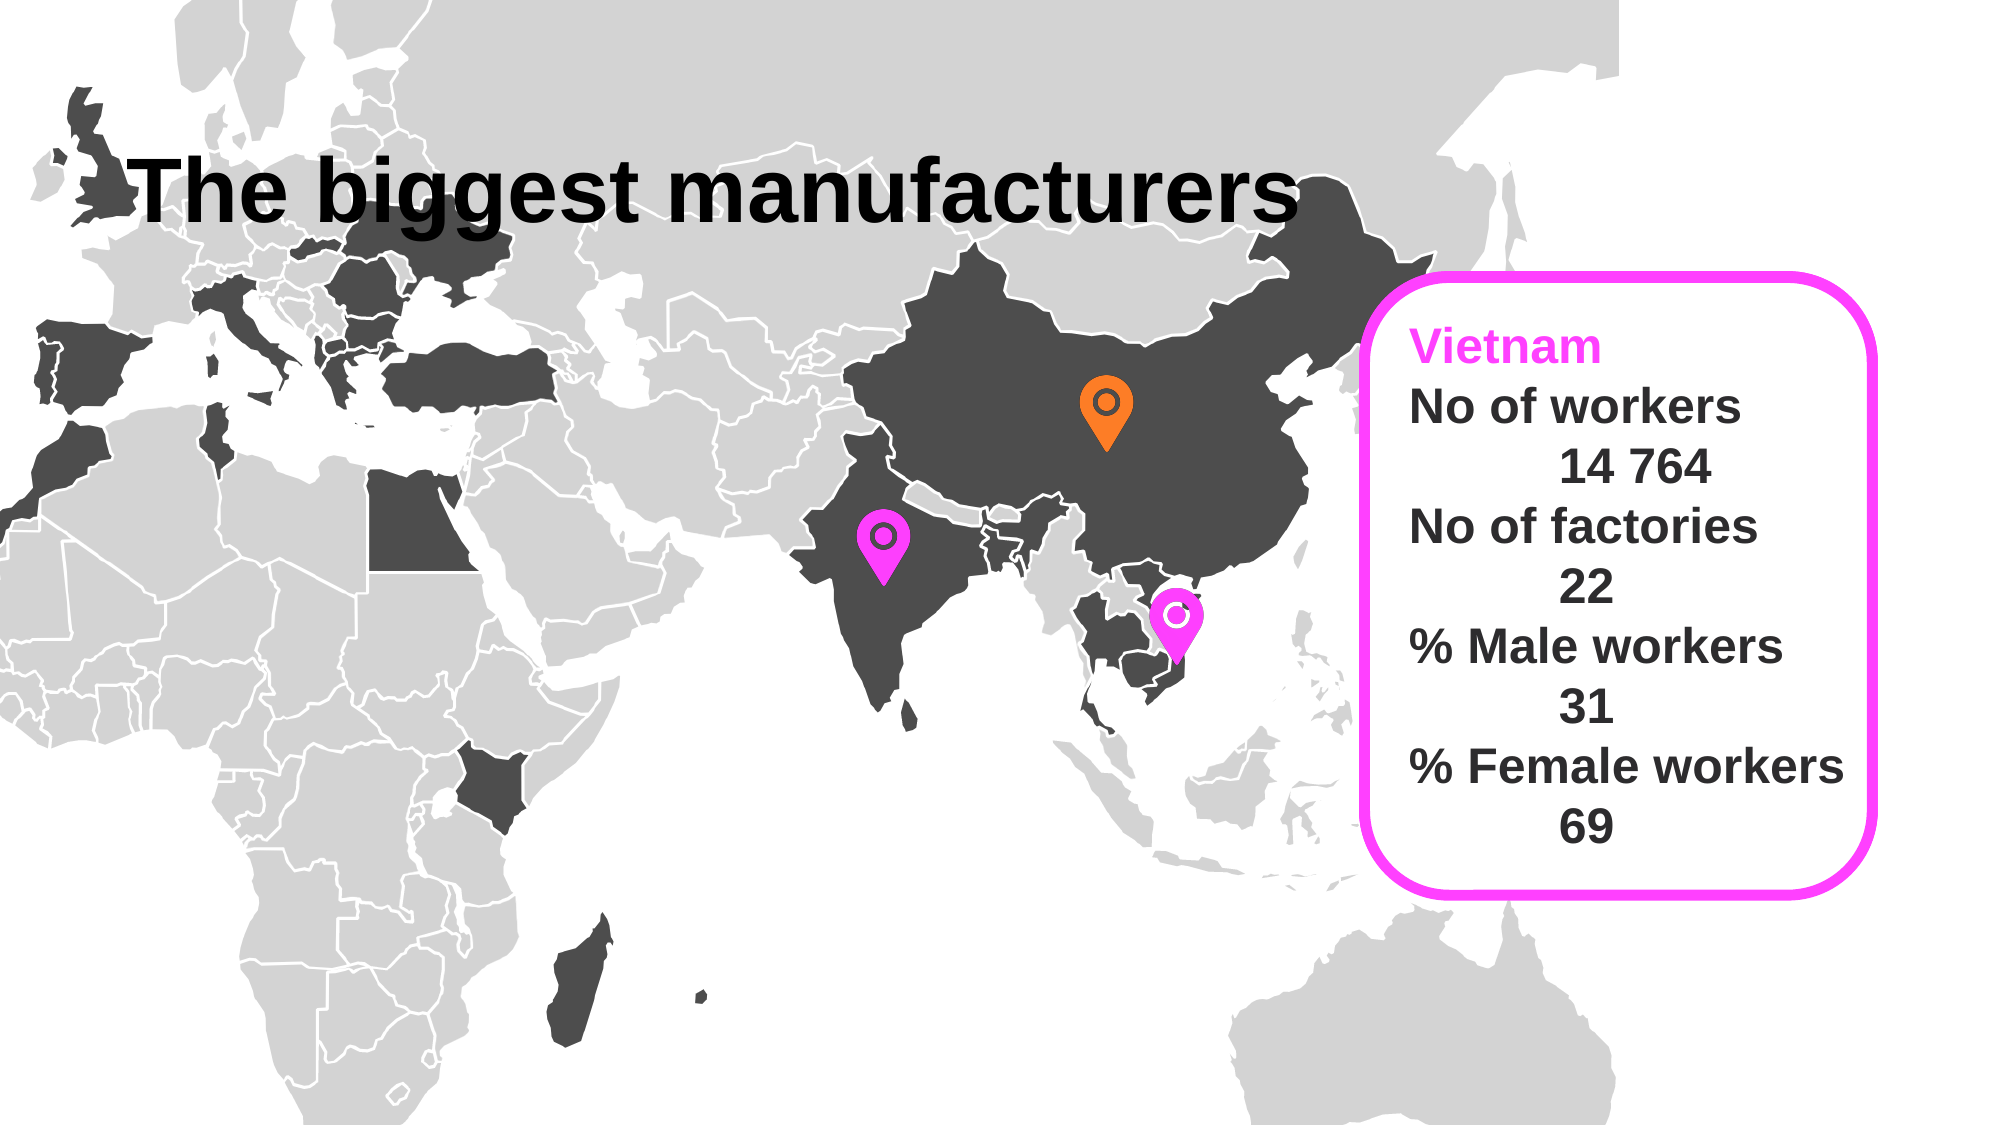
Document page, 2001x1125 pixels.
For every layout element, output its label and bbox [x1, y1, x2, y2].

text_box [1364, 277, 1873, 896]
picture [0, 0, 1619, 1125]
